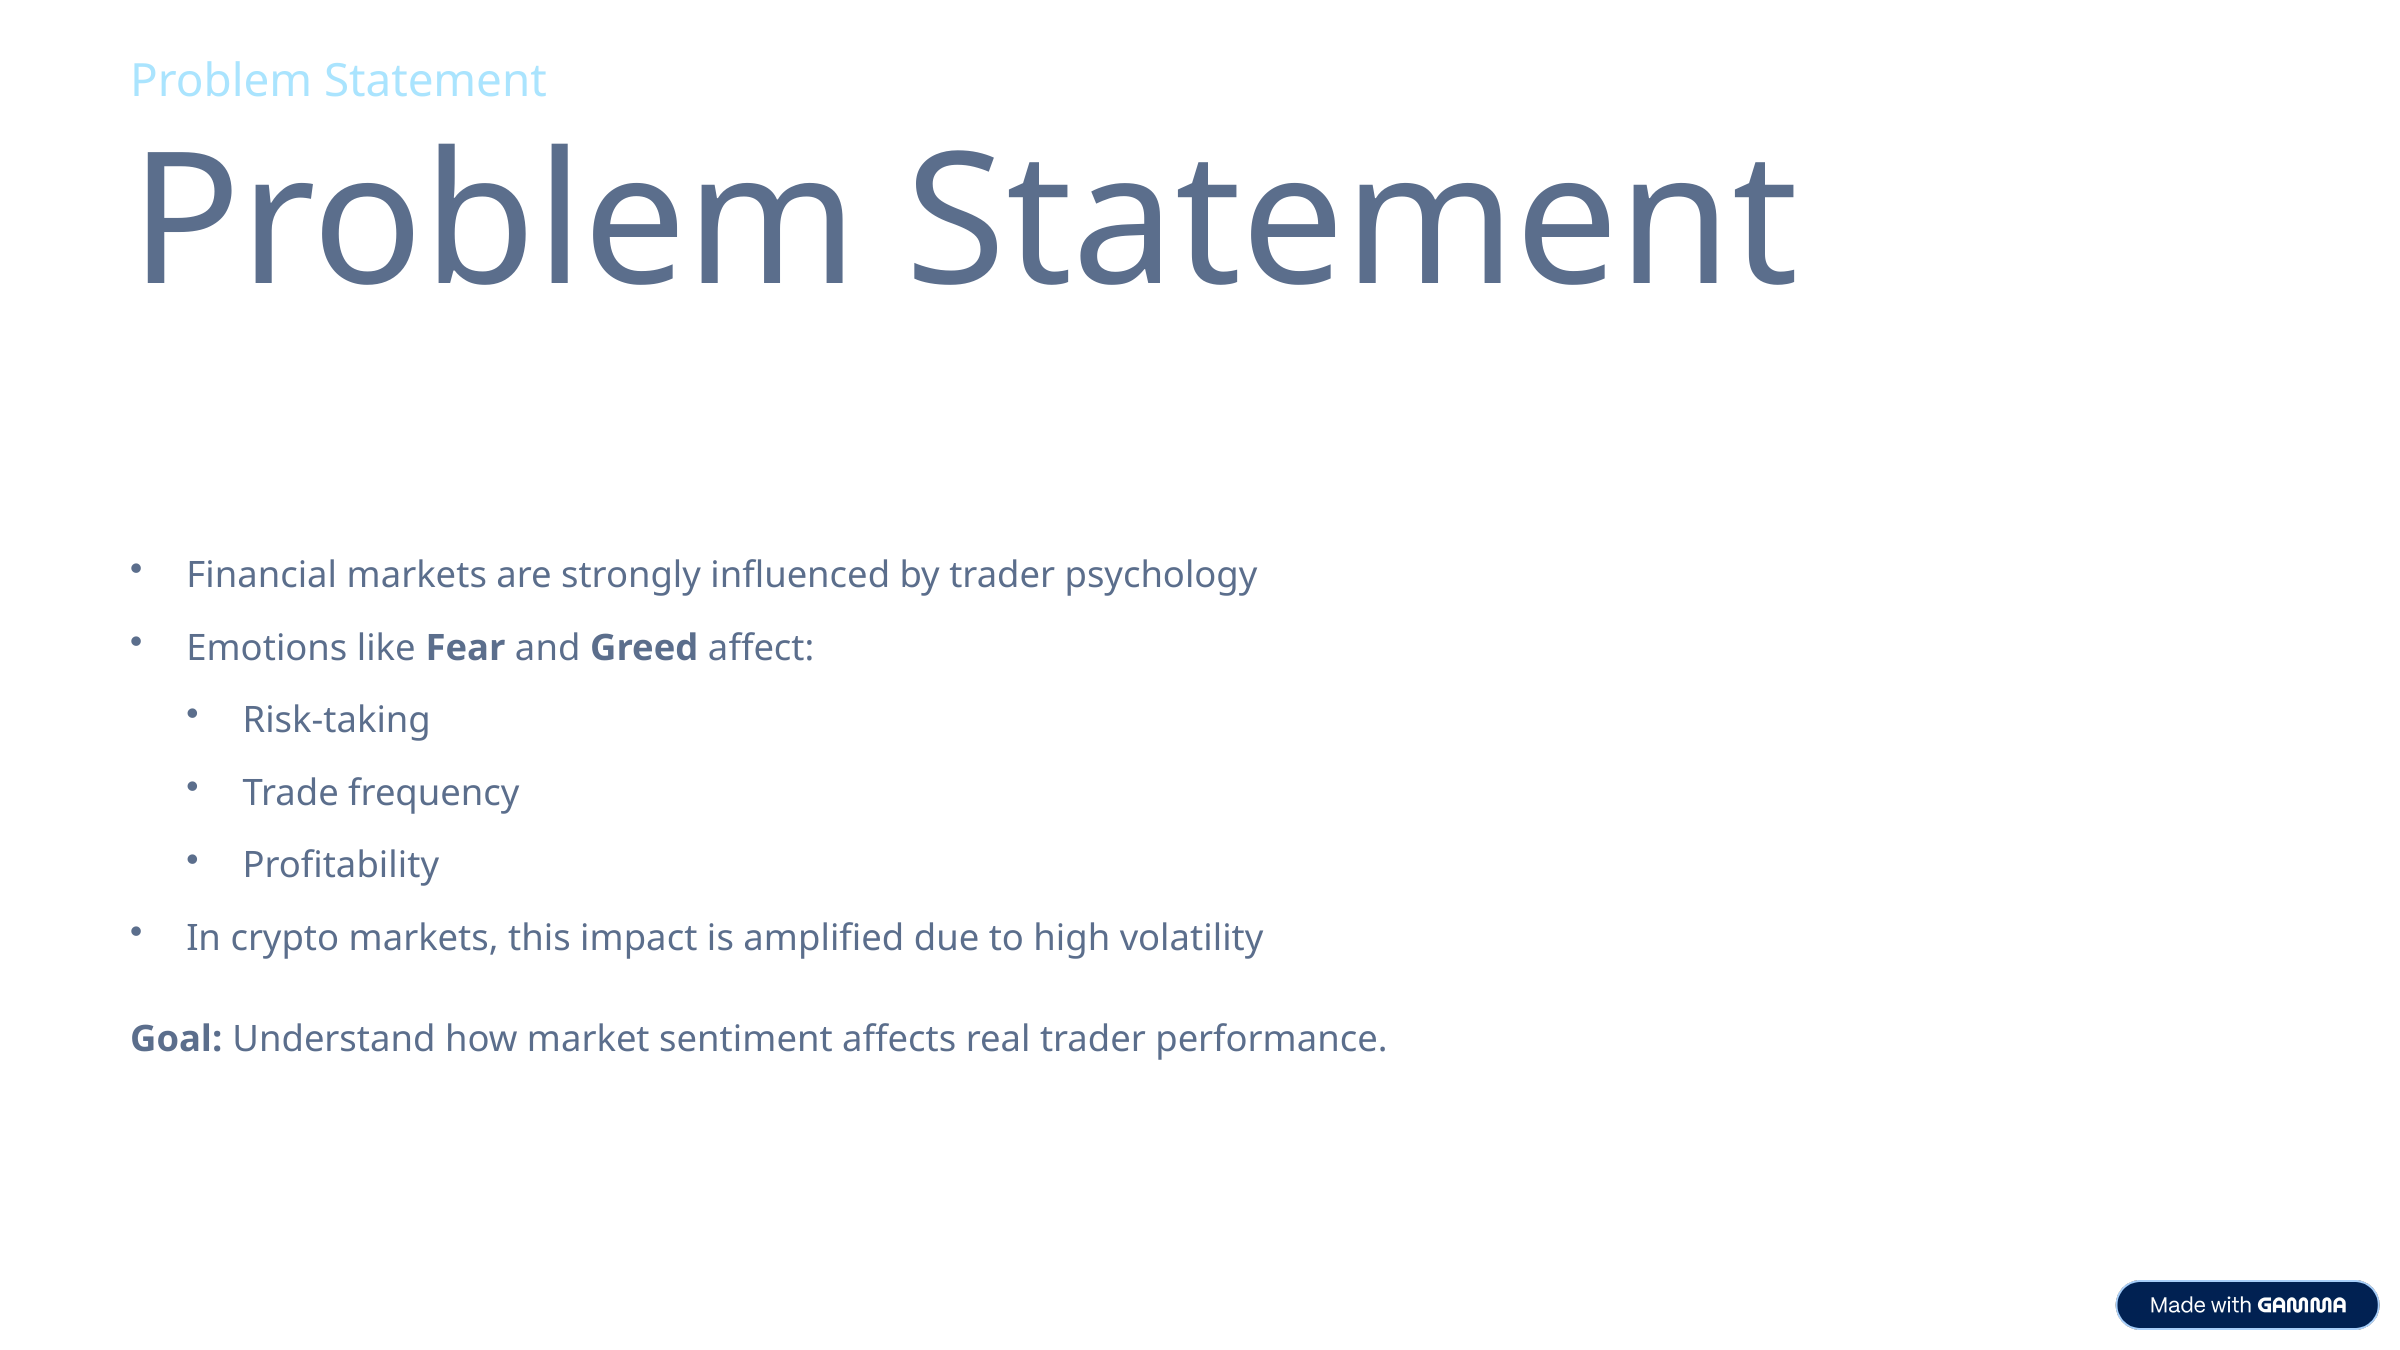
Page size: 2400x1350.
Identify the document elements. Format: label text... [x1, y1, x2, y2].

text_box Profitability [130, 825, 2270, 886]
text_box Problem Statement [130, 204, 1061, 322]
picture [2106, 1271, 2389, 1339]
text_box Emotions like Fear and Greed affect: [130, 608, 2270, 668]
text_box Goal: Understand how market sentiment affects real trader performance. [130, 999, 2270, 1060]
text_box In crypto markets, this impact is amplified due to high volatility [130, 898, 2270, 958]
text_box Trade frequency [130, 753, 2270, 813]
text_box Risk-taking [130, 680, 2270, 741]
text_box Financial markets are strongly influenced by trader psychology [130, 535, 2270, 596]
text_box Problem Statement [130, 48, 596, 107]
